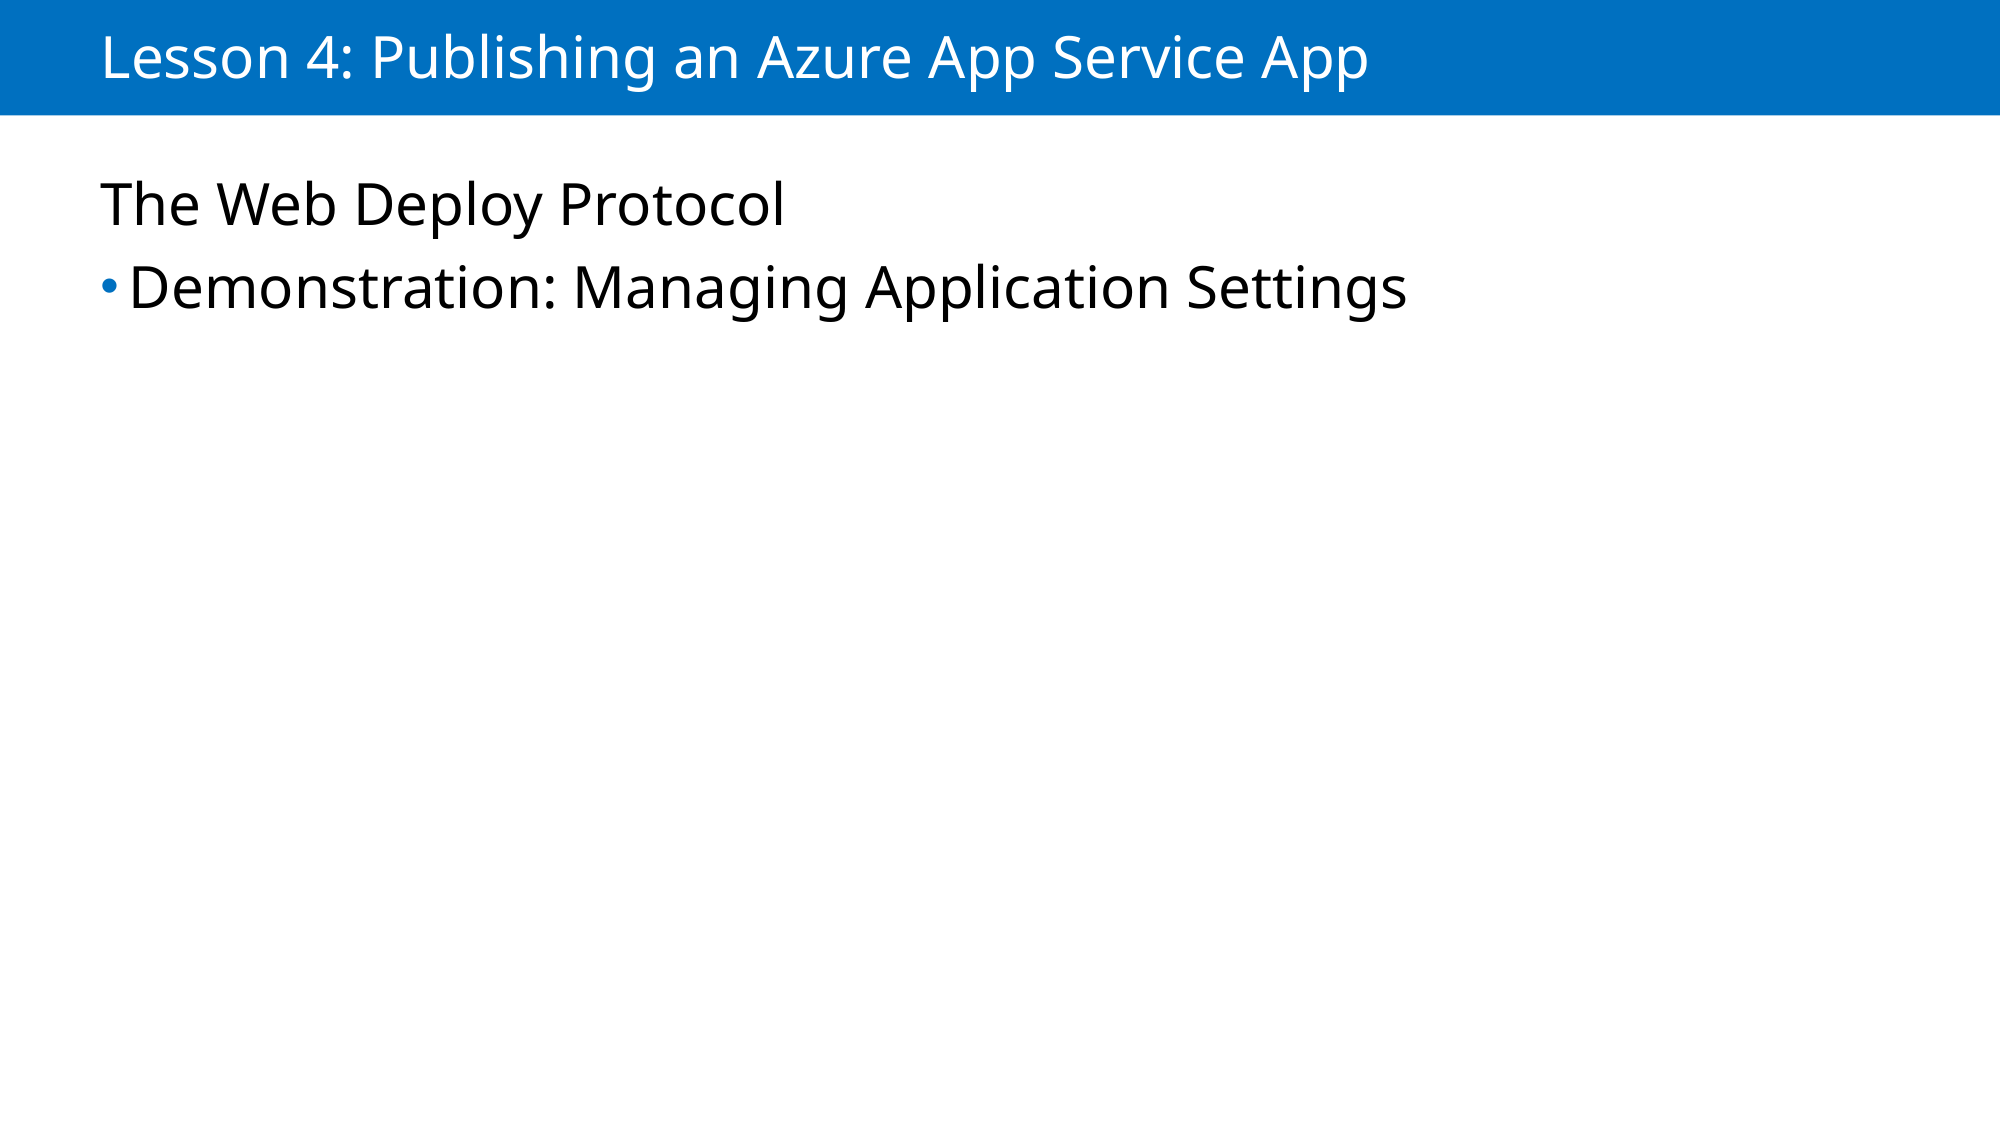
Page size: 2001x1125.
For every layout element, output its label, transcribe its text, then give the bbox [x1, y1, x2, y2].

list The Web Deploy Protocol Demonstration: Managing Application Settings [100, 167, 1877, 1013]
title Lesson 4: Publishing an Azure App Service App [100, 0, 1802, 122]
